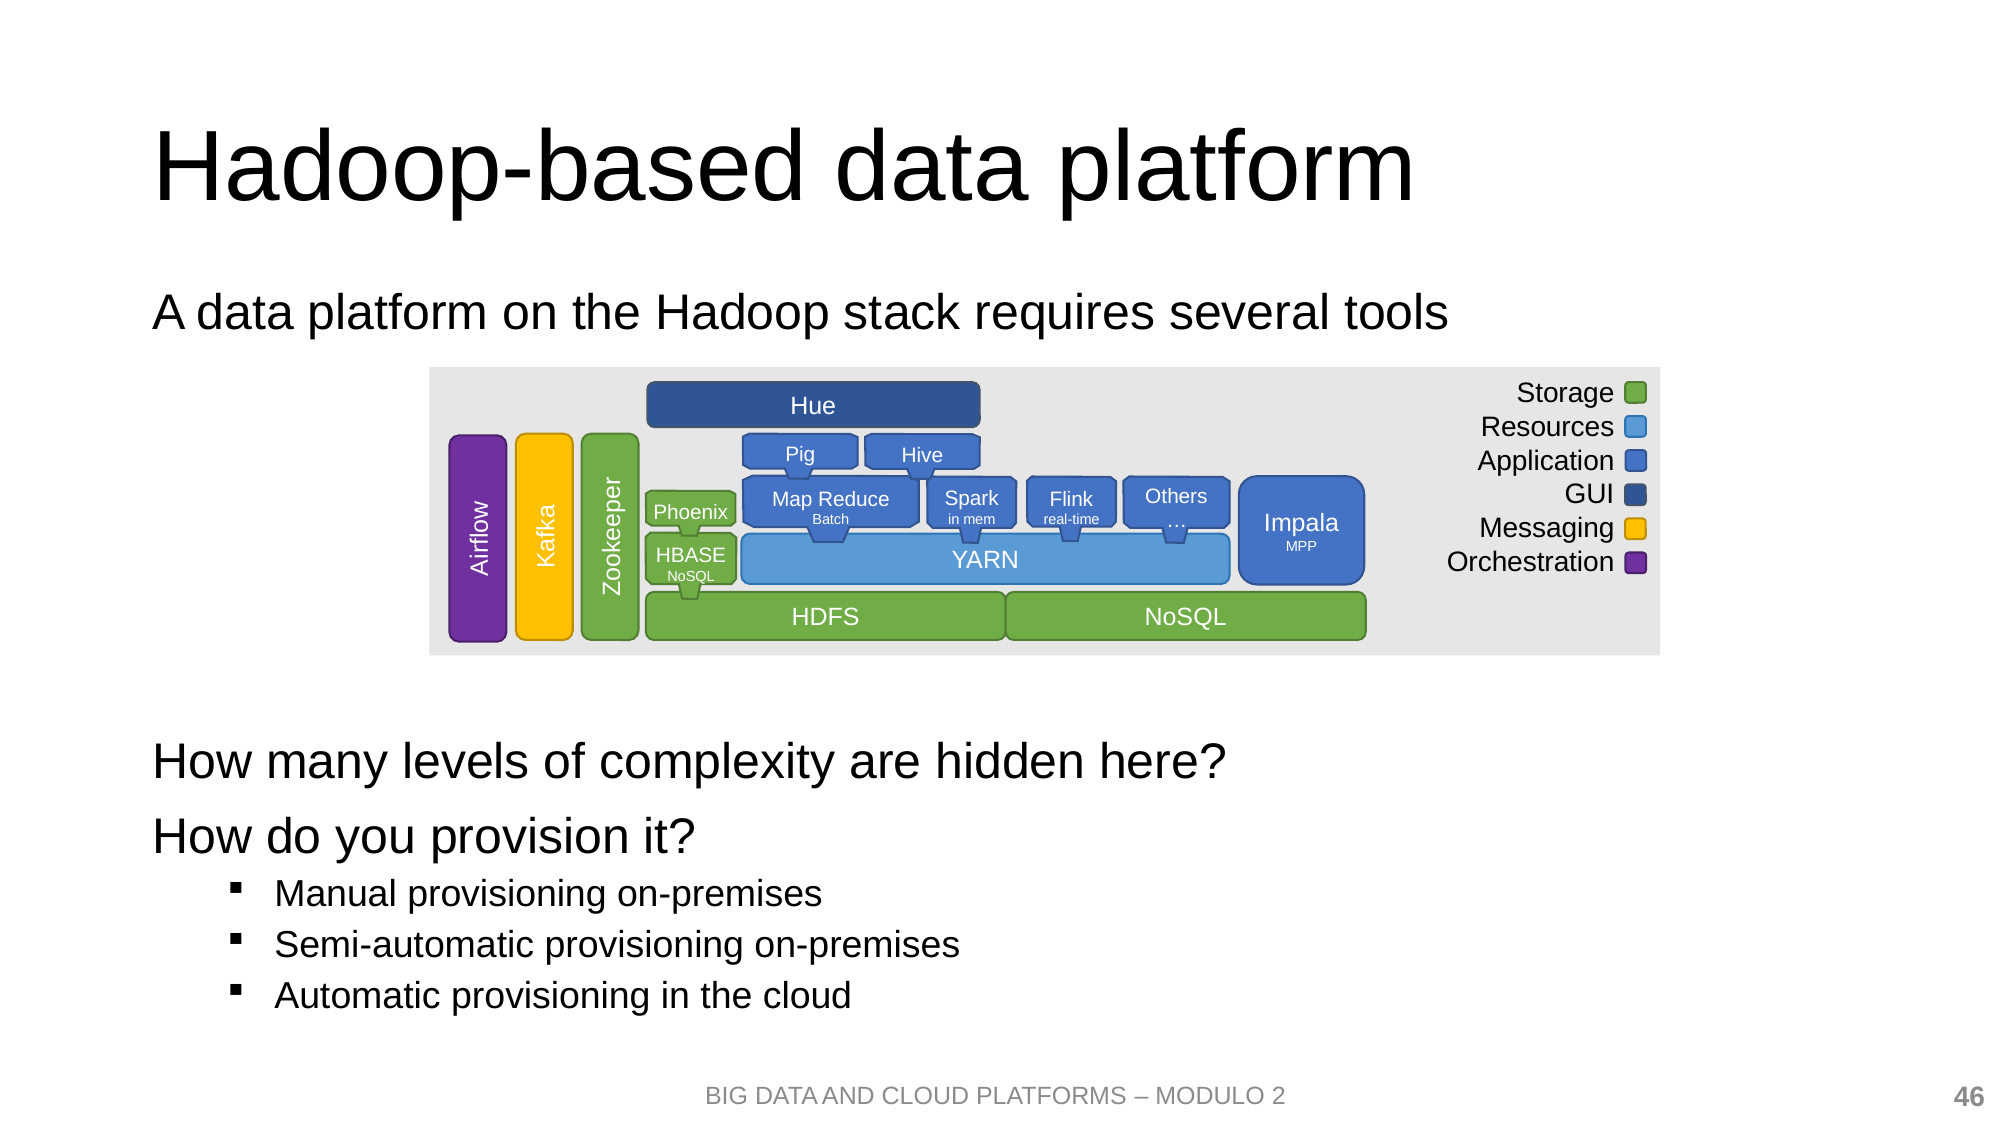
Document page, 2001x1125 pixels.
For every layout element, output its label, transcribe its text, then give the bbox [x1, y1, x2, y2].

list A data platform on the Hadoop stack requires several tools How many levels of complexity are hidden here? How do you provision it? Manual provisioning on-premises Semi-automatic provisioning on-premises Automatic provisioning in the cloud [137, 278, 1863, 993]
title Hadoop-based data platform [137, 59, 1863, 278]
text_box [384, 302, 1705, 963]
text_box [429, 366, 1661, 656]
slide_number 46 [1550, 1065, 2000, 1125]
